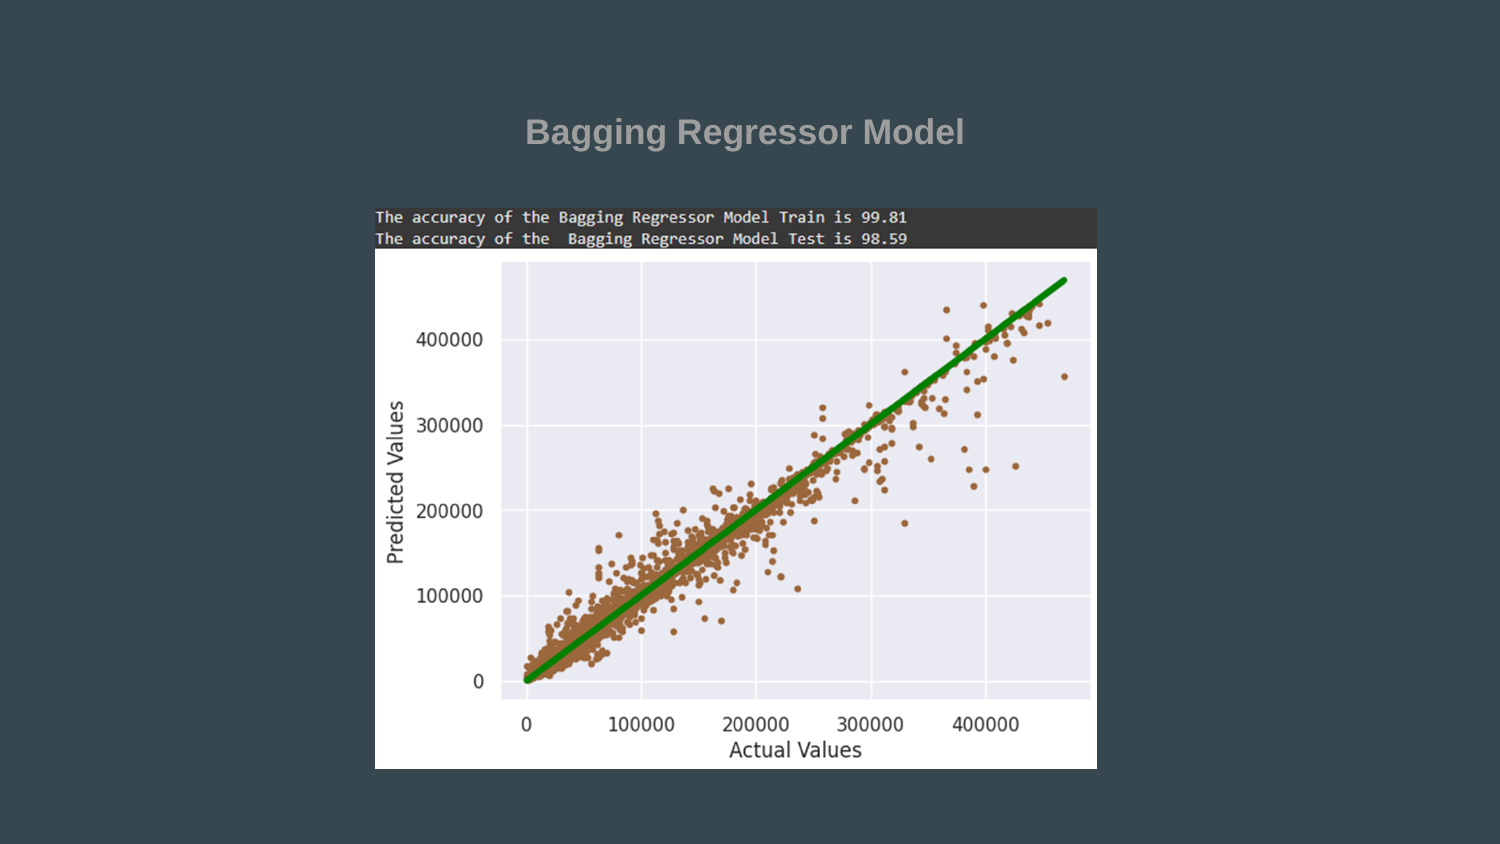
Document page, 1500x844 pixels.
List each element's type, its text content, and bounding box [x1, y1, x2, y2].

title Bagging Regressor Model [51, 72, 1449, 167]
picture [375, 208, 1097, 769]
